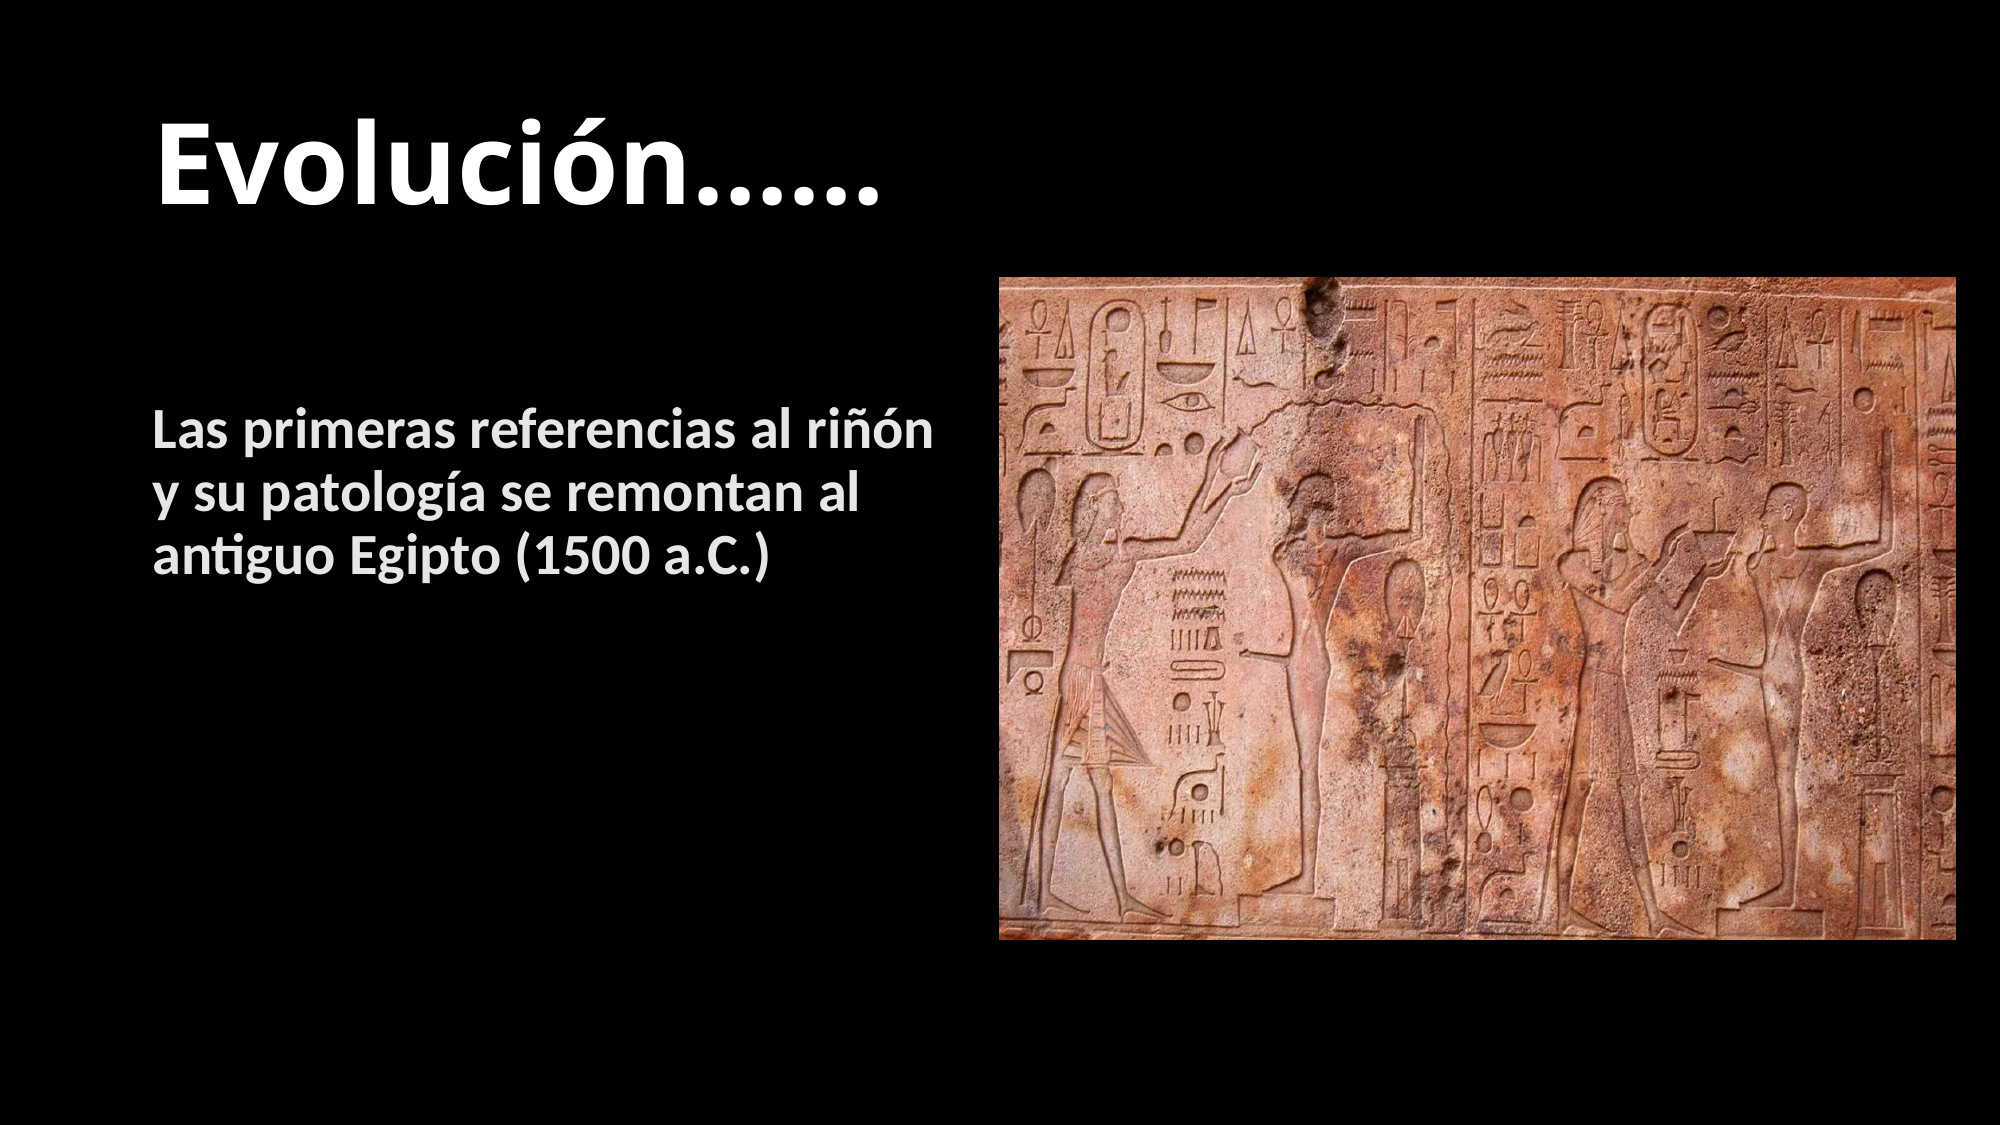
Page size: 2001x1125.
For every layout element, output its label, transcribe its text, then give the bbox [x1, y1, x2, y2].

picture [999, 277, 1956, 940]
title Evolución…… [137, 59, 1863, 278]
list Las primeras referencias al riñón y su patología se remontan al antiguo Egipto (1500 a.C.) [137, 390, 970, 1105]
